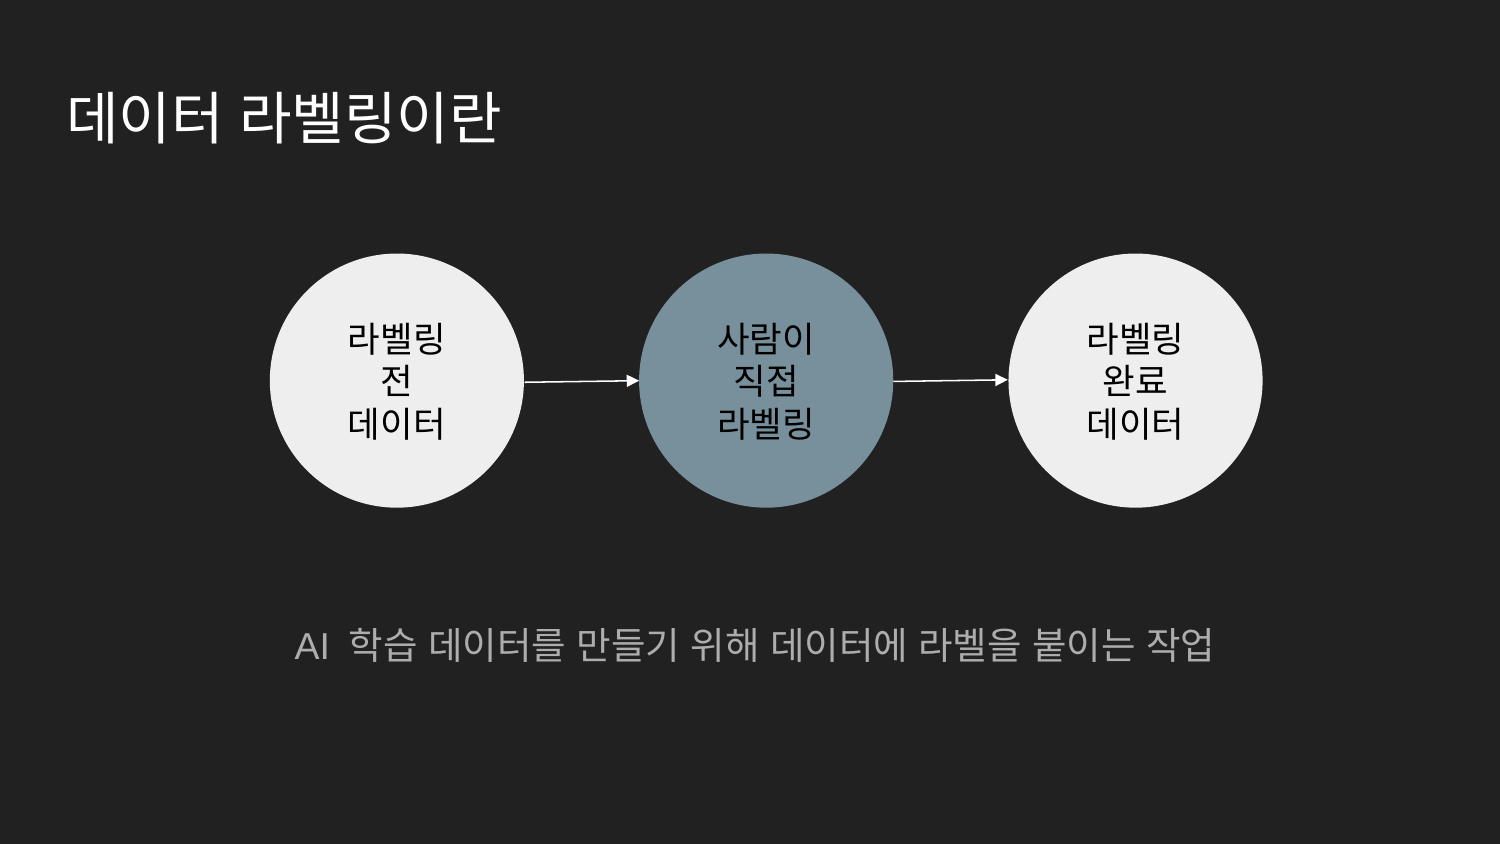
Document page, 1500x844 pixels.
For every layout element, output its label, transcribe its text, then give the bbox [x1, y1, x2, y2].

text_box 사람이 직접 라벨링 [639, 253, 894, 508]
text_box 라벨링 전 데이터 [269, 253, 524, 508]
title 데이터 라벨링이란 [51, 72, 1449, 167]
text_box 라벨링 완료 데이터 [1008, 253, 1263, 508]
list AI 학습 데이터를 만들기 위해 데이터에 라벨을 붙이는 작업 [51, 604, 1449, 750]
